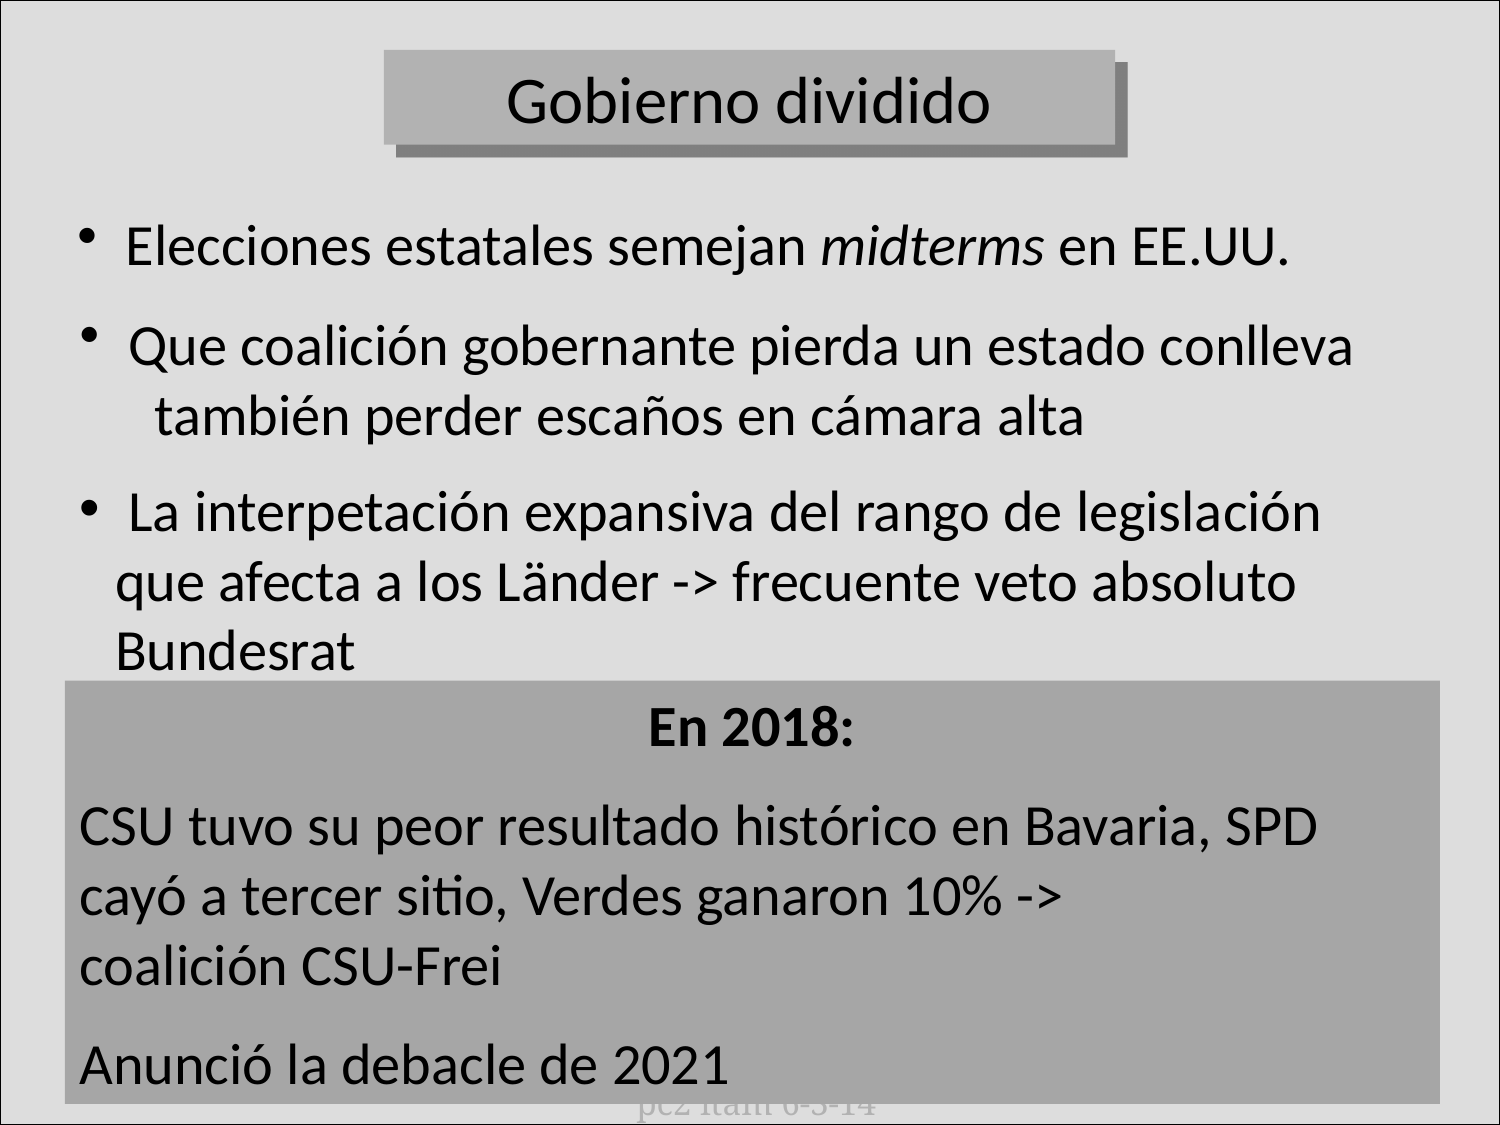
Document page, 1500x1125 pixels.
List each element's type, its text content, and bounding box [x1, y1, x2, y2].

text_box En 2018: CSU tuvo su peor resultado histórico en Bavaria, SPD cayó a tercer sitio, Verdes ganaron 10% -> coalición CSU-Frei Anunció la debacle de 2021 [64, 680, 1440, 1104]
text_box Elecciones estatales semejan midterms en EE.UU. [62, 200, 1438, 285]
text_box La interpetación expansiva del rango de legislación que afecta a los Länder -> frecuente veto absoluto Bundesrat [64, 465, 1440, 680]
text_box Gobierno dividido [383, 49, 1116, 145]
text_box Que coalición gobernante pierda un estado conlleva también perder escaños en cámara alta [64, 299, 1440, 455]
